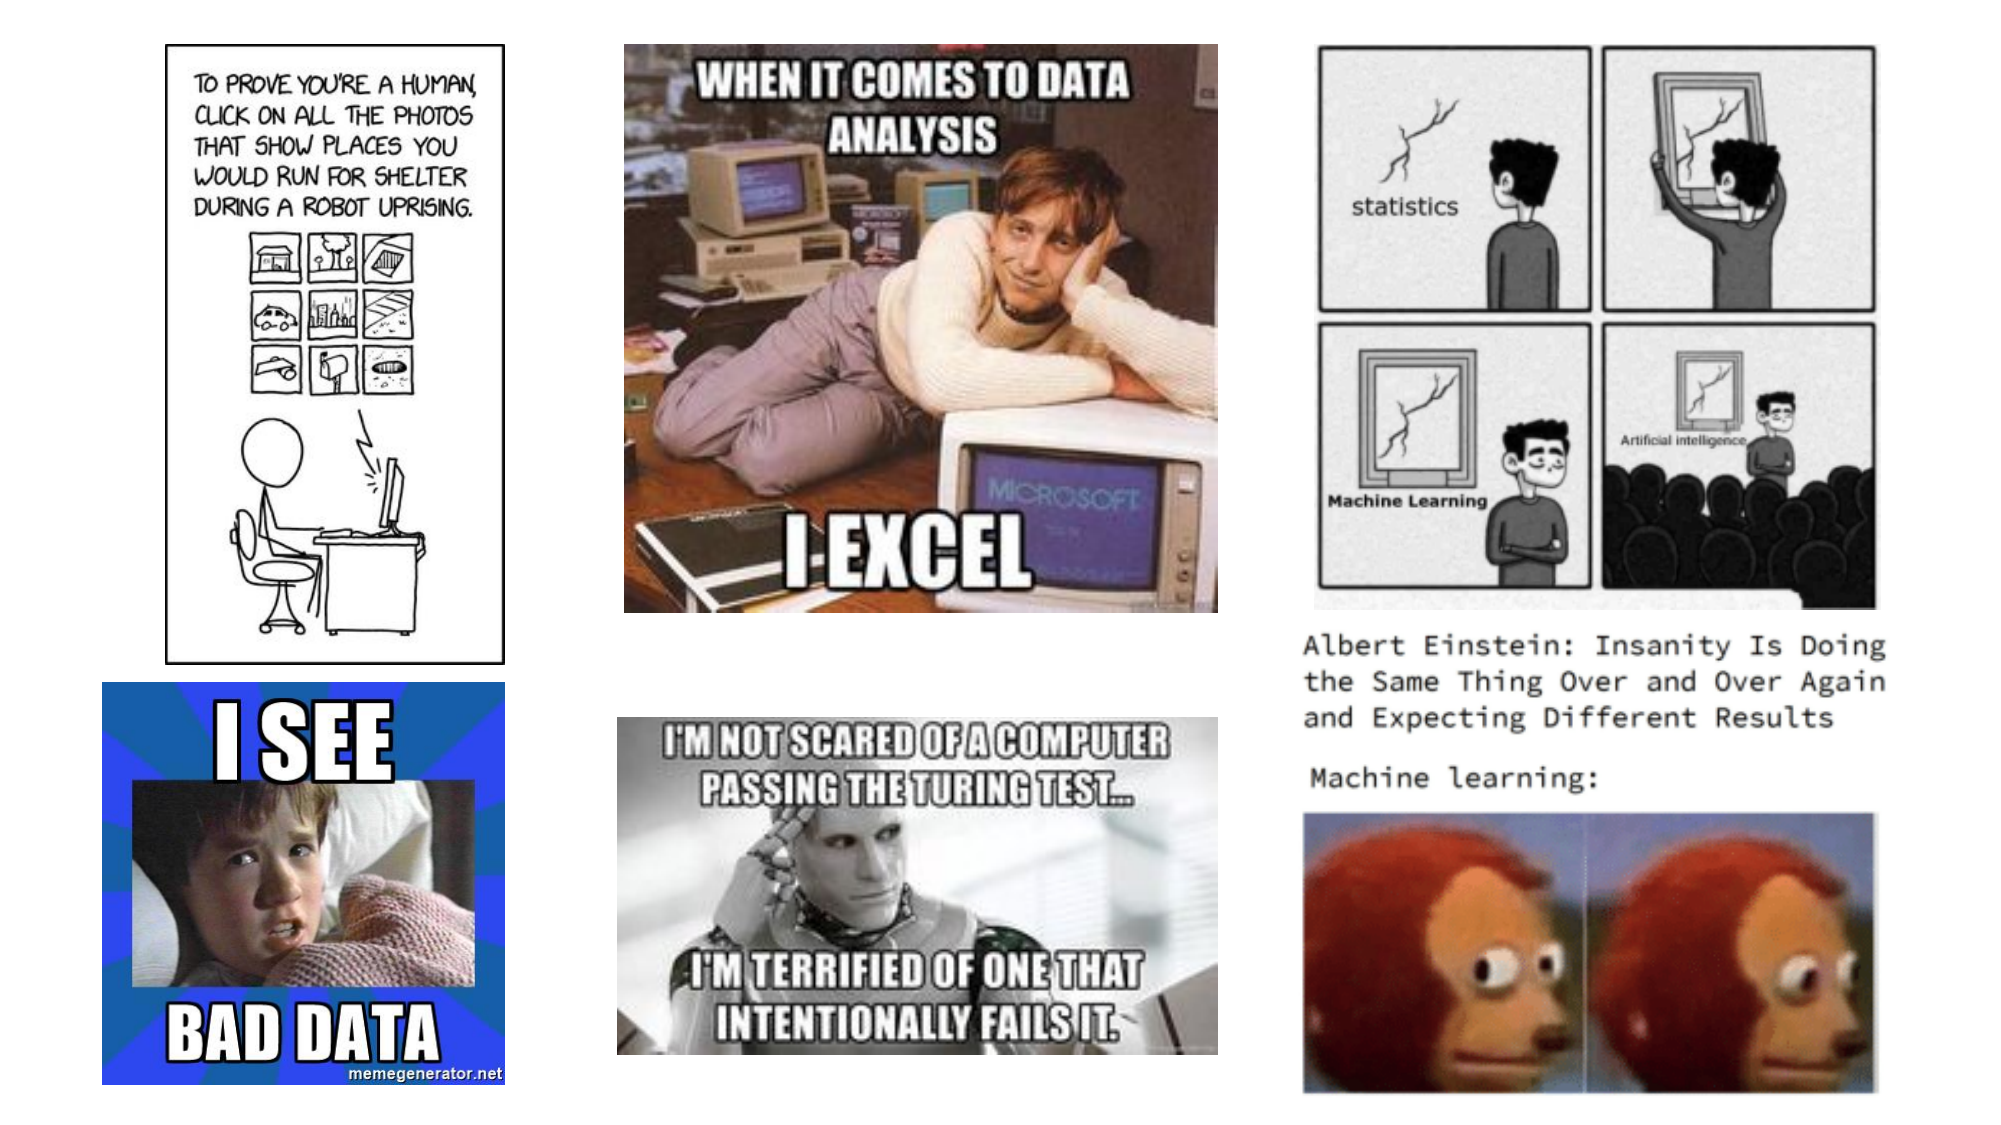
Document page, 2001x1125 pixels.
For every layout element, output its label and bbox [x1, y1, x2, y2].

picture [102, 682, 505, 1085]
picture [164, 44, 505, 665]
picture [624, 44, 1218, 613]
picture [617, 717, 1218, 1055]
picture [1314, 44, 1881, 610]
picture [1291, 612, 1904, 1104]
